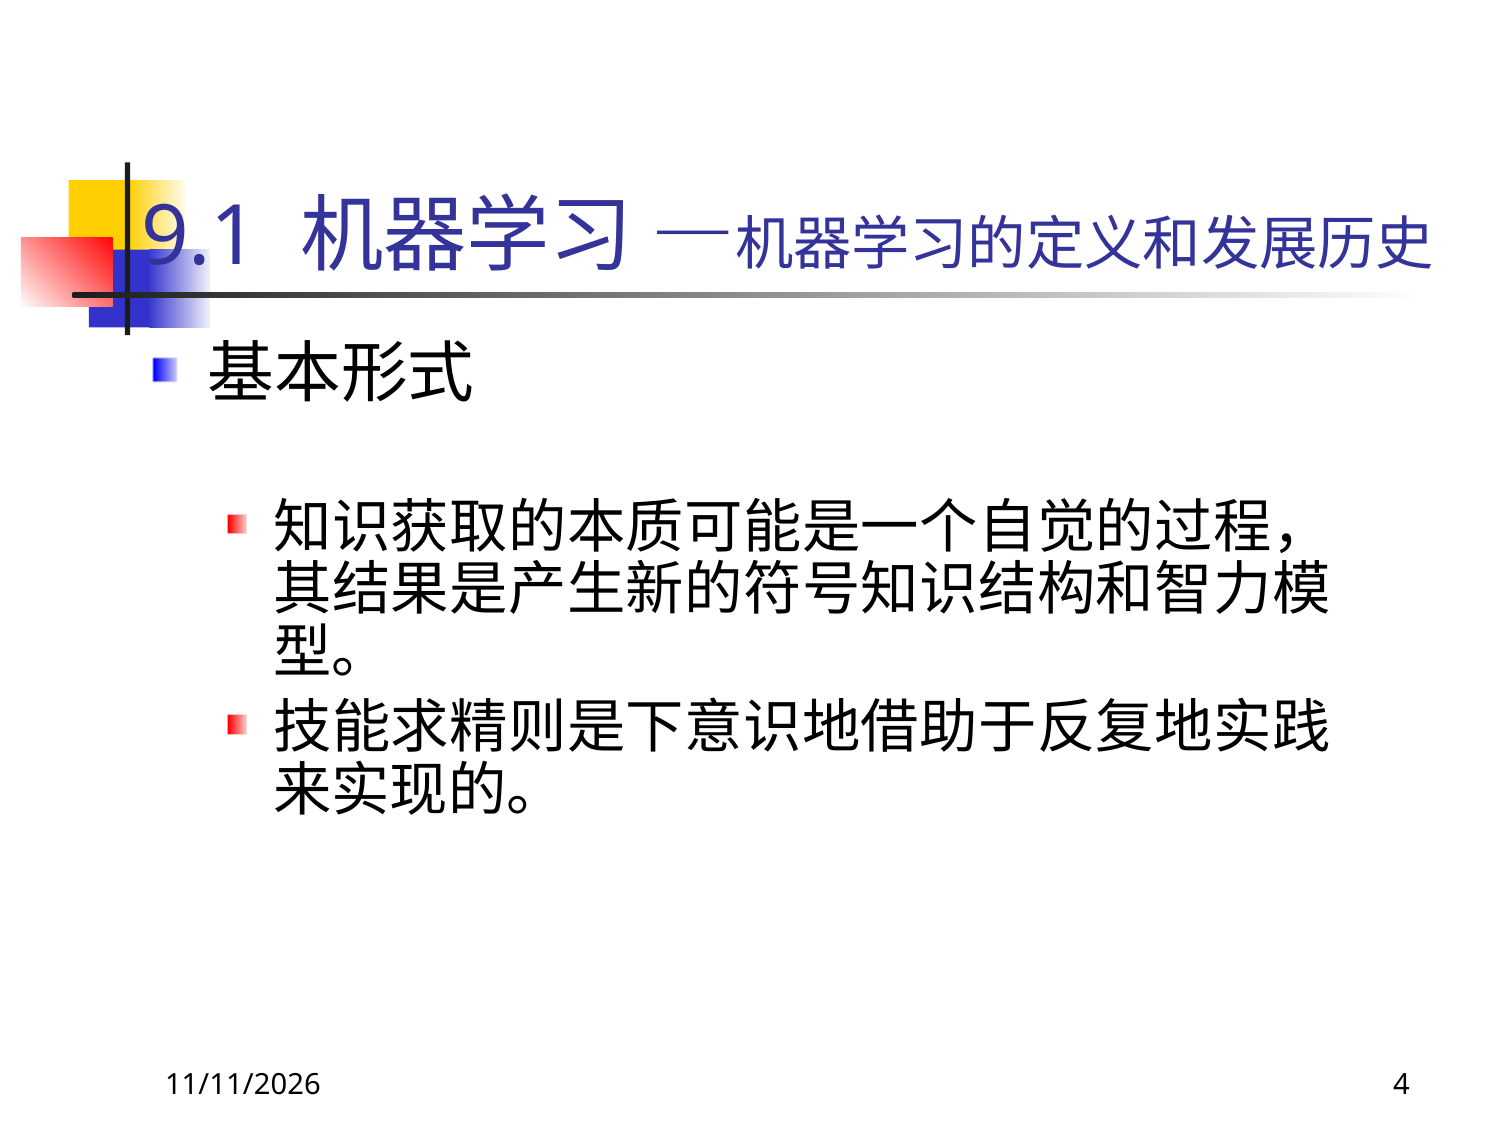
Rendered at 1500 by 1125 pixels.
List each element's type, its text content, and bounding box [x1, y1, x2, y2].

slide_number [149, 1050, 463, 1113]
list 基本形式 知识获取的本质可能是一个自觉的过程，其结果是产生新的符号知识结构和智力模型。 技能求精则是下意识地借助于反复地实践来实现的。 [136, 331, 1347, 1050]
picture [151, 356, 180, 385]
slide_number 4 [1112, 1037, 1426, 1113]
picture [226, 713, 249, 737]
title 9.1 机器学习 —机器学习的定义和发展历史 [126, 101, 1464, 289]
picture [226, 513, 249, 536]
